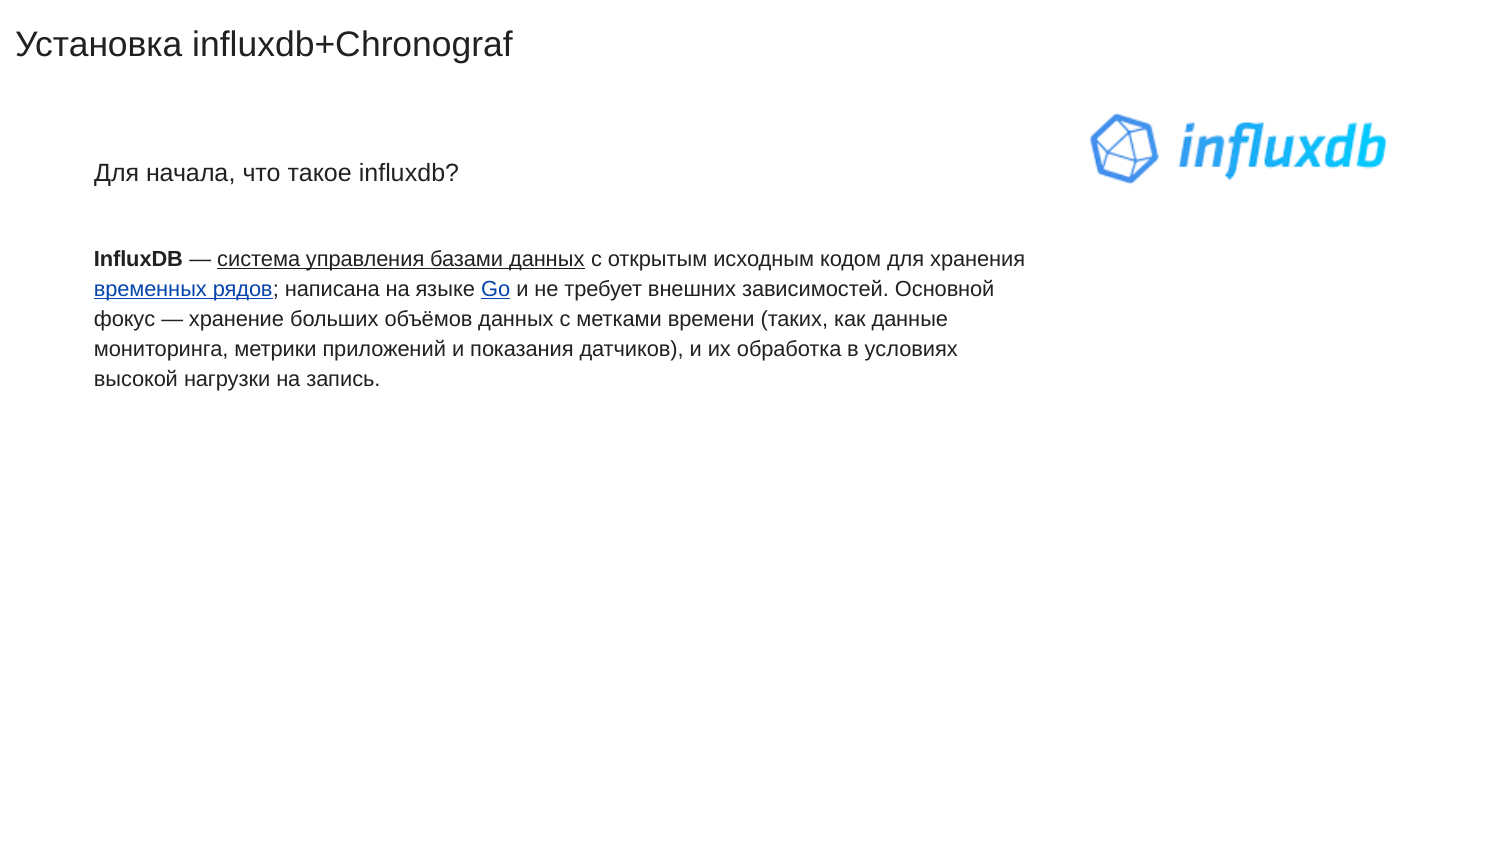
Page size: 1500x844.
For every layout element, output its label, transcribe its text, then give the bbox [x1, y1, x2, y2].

text_box InfluxDB — система управления базами данных с открытым исходным кодом для хранения временных рядов; написана на языке Go и не требует внешних зависимостей. Основной фокус — хранение больших объёмов данных с метками времени (таких, как данные мониторинга, метрики приложений и показания датчиков), и их обработка в условиях высокой нагрузки на запись. [79, 225, 1061, 407]
text_box Для начала, что такое influxdb? [79, 136, 572, 201]
picture [1059, 93, 1398, 198]
title Установка influxdb+Chronograf [0, 0, 1398, 94]
